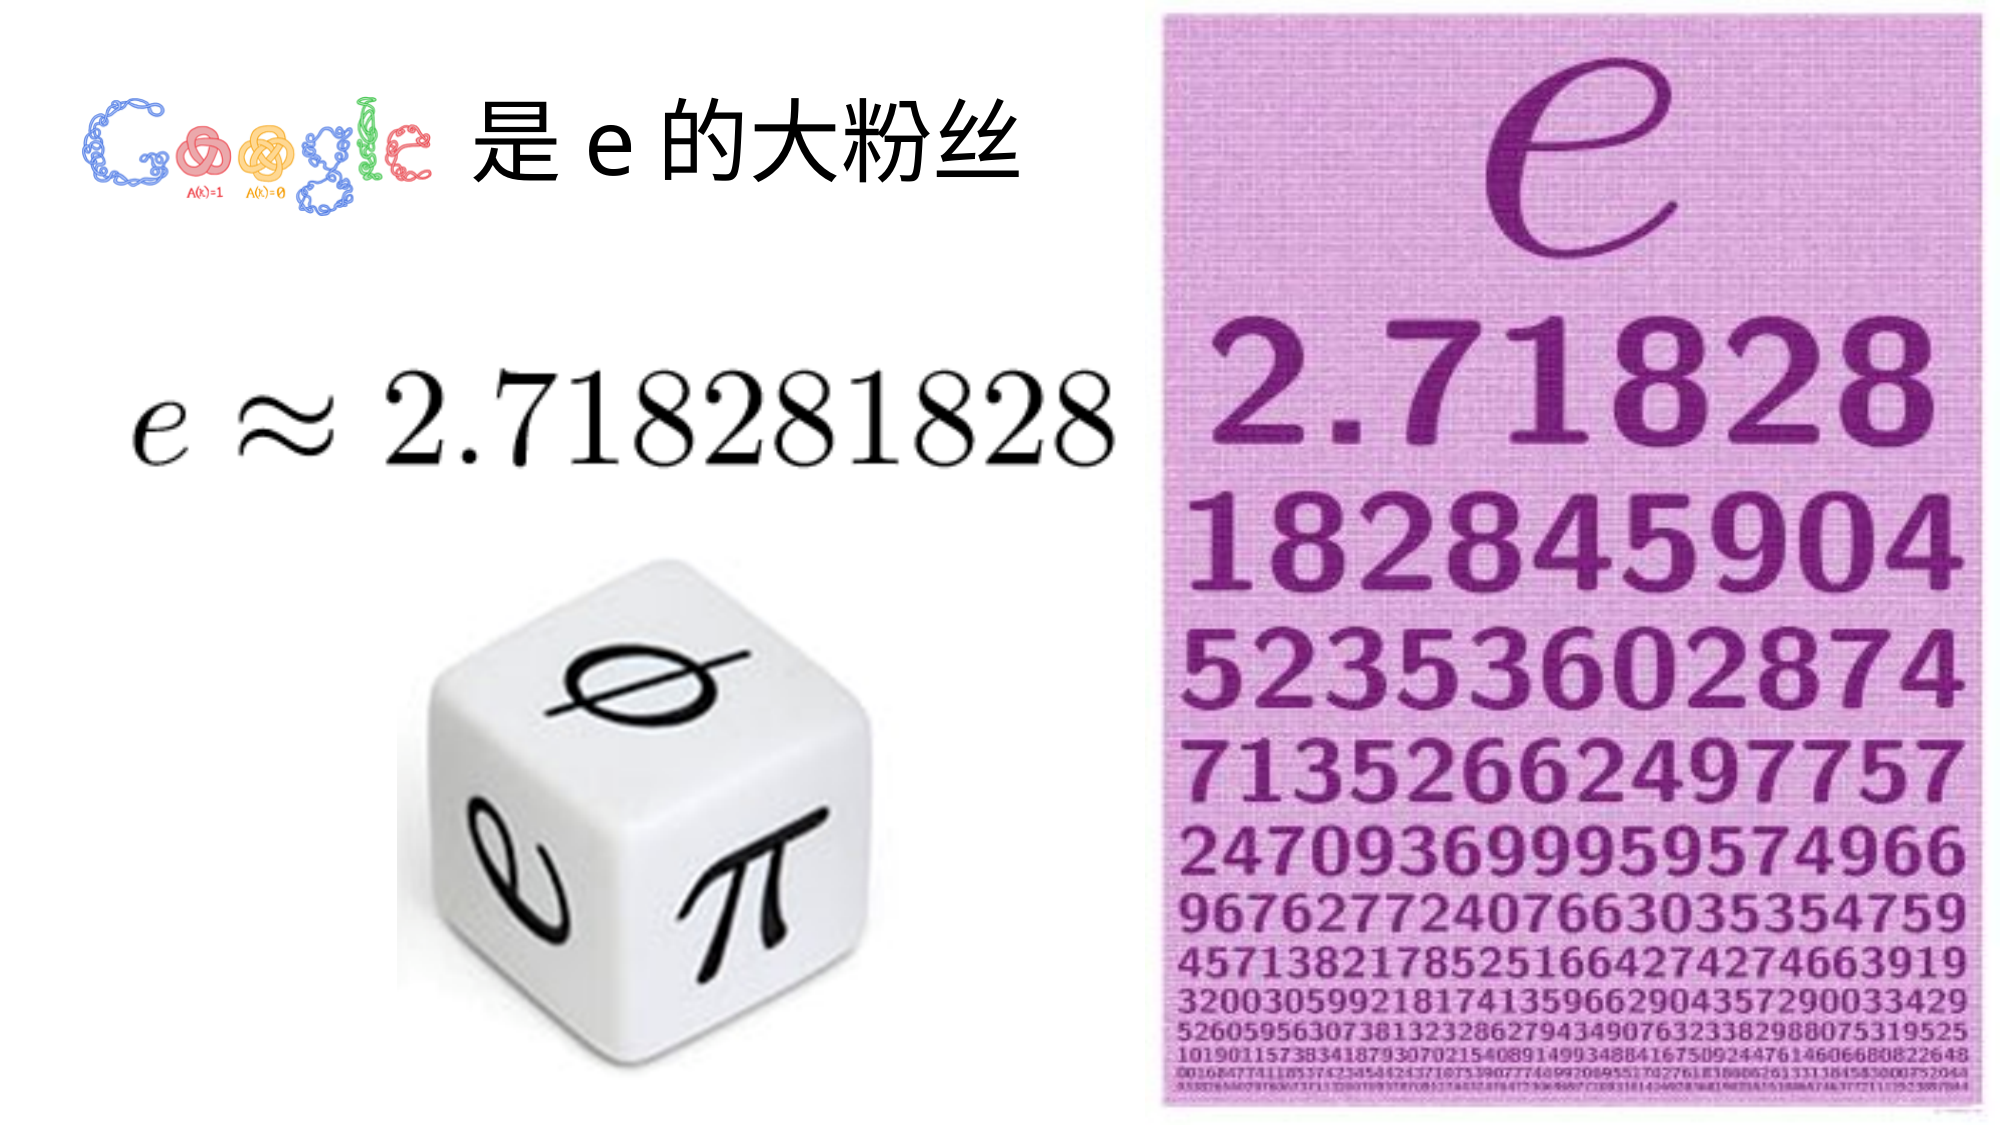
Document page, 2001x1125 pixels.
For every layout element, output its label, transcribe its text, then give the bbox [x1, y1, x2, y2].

picture [77, 0, 2000, 1125]
picture [80, 95, 434, 218]
title Google 是e的大粉丝 [99, 45, 1140, 233]
